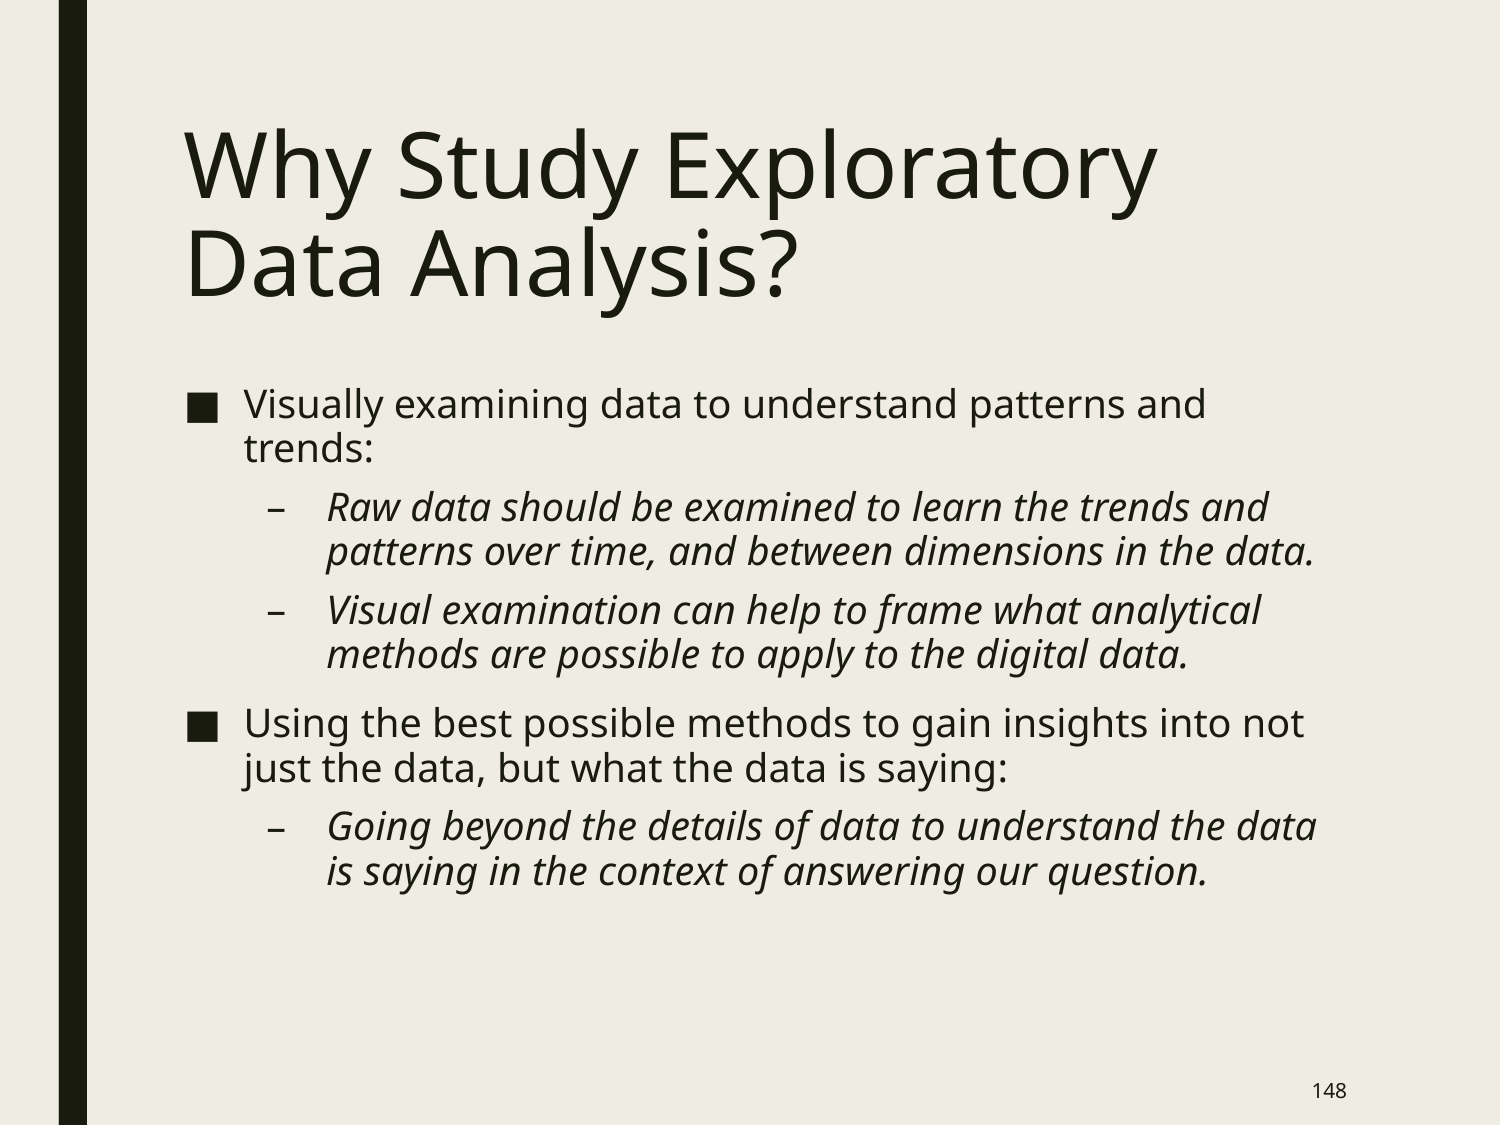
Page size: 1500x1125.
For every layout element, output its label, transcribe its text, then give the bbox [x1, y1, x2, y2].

title Why Study Exploratory Data Analysis? [168, 112, 1351, 357]
slide_number 147 [1165, 1058, 1362, 1125]
list Visually examining data to understand patterns and trends: Raw data should be examined to learn the trends and patterns over time, and between dimensions in the data. Visual examination can help to frame what analytical methods are possible to apply to the digital data. Using the best possible methods to gain insights into not just the data, but what the data is saying: Going beyond the details of data to understand the data is saying in the context of answering our question. [168, 375, 1351, 963]
